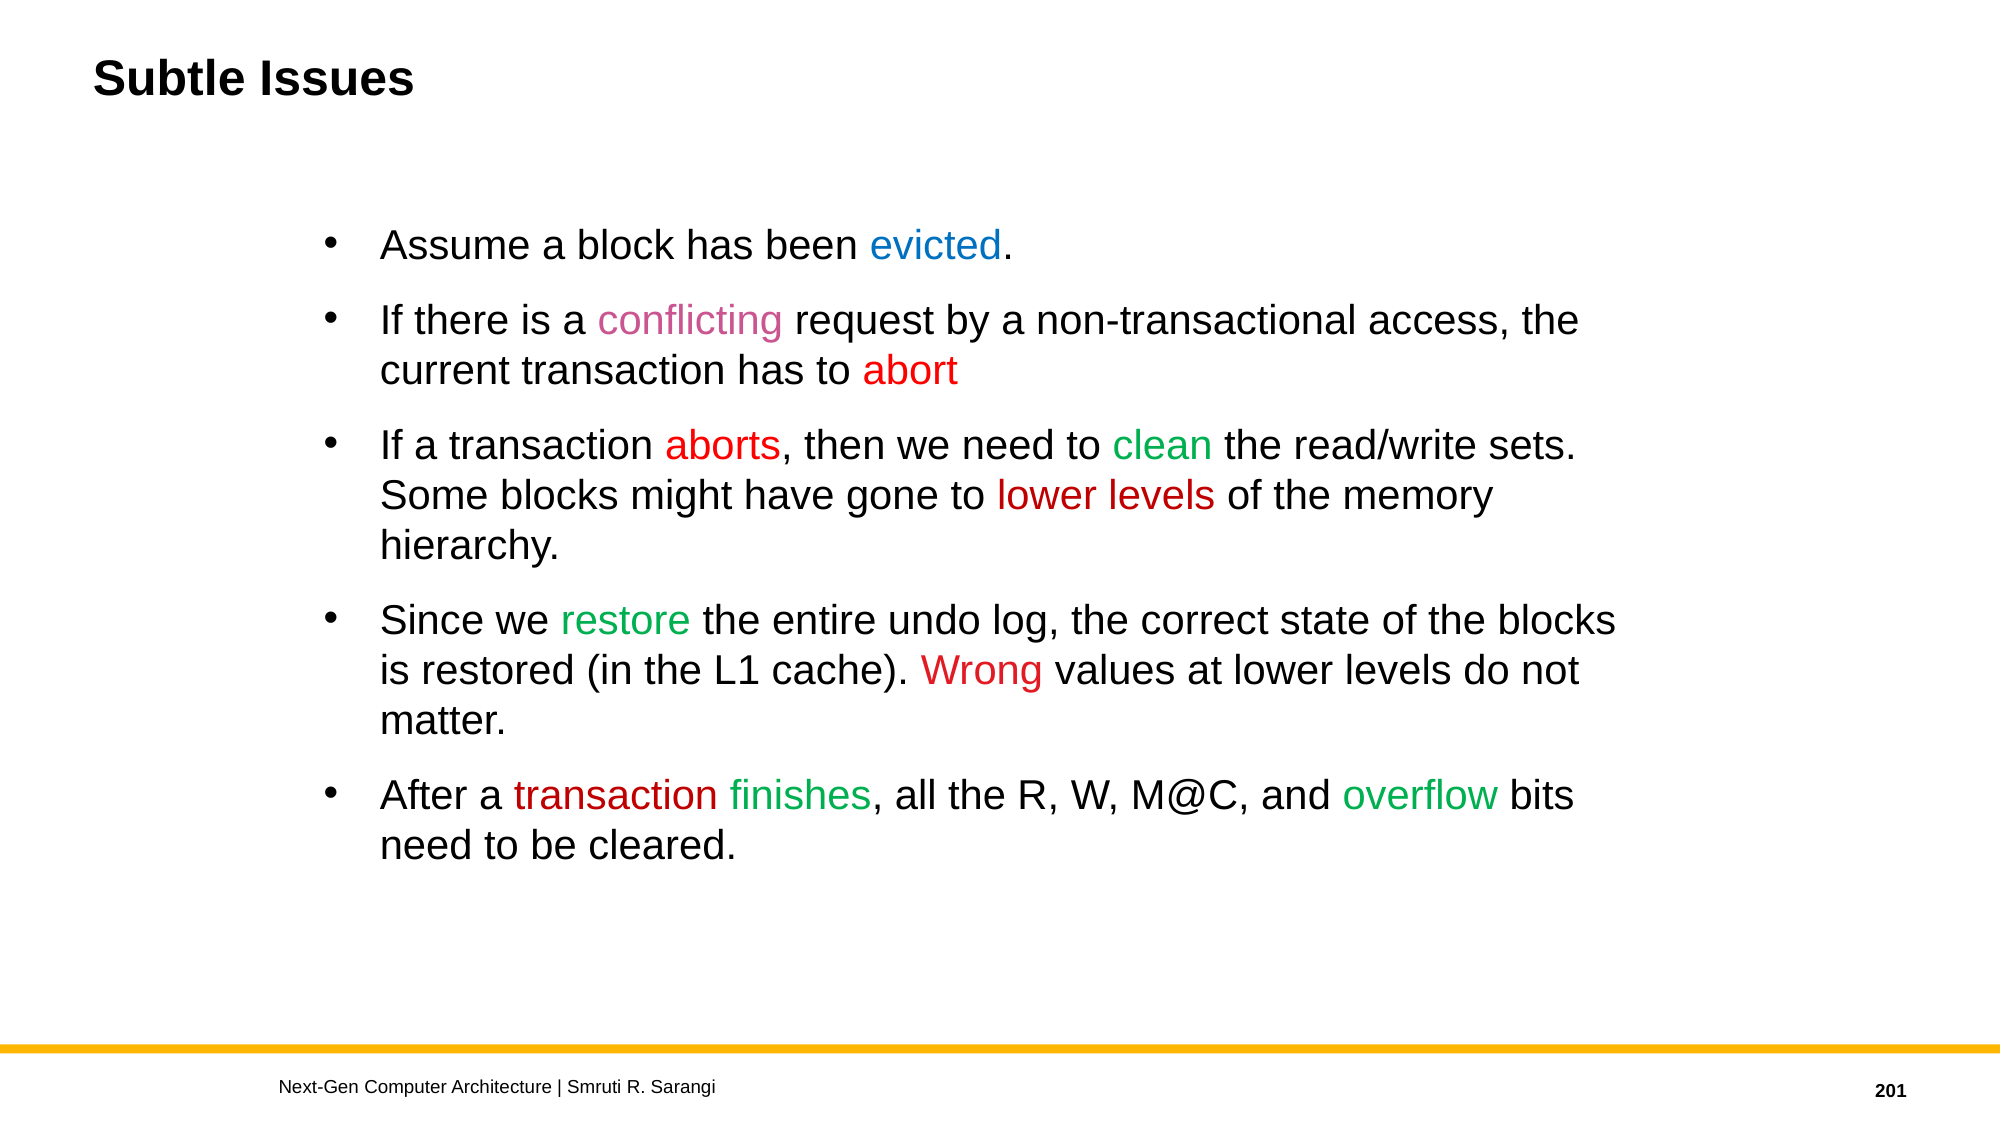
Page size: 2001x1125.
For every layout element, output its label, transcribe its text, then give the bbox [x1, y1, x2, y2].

list Assume a block has been evicted. If there is a conflicting request by a non-transactional access, the current transaction has to abort If a transaction aborts, then we need to clean the read/write sets. Some blocks might have gone to lower levels of the memory hierarchy. Since we restore the entire undo log, the correct state of the blocks is restored (in the L1 cache). Wrong values at lower levels do not matter. After a transaction finishes, all the R, W, M@C, and overflow bits need to be cleared. [308, 210, 1642, 924]
slide_number 201 [1711, 1071, 1922, 1109]
footer Next-Gen Computer Architecture | Smruti R. Sarangi [263, 1067, 1464, 1105]
title Subtle Issues [78, 45, 1578, 180]
